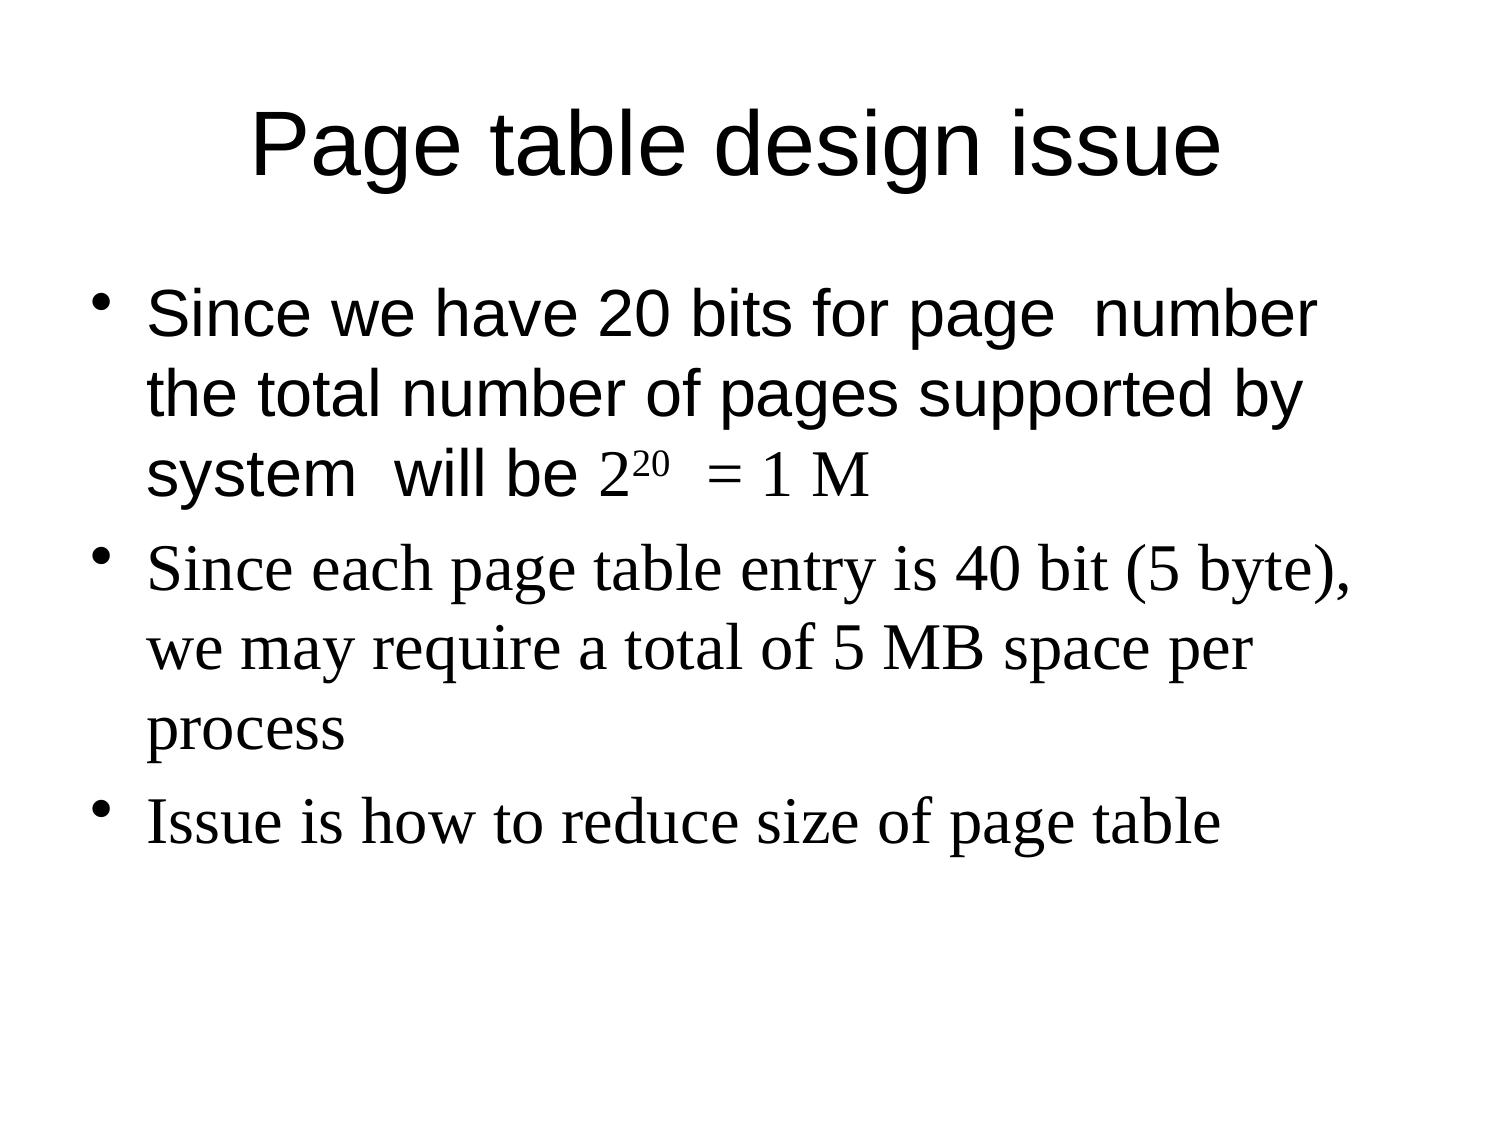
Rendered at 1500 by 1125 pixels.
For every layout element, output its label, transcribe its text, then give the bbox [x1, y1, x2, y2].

title Page table design issue [74, 44, 1426, 233]
list Since we have 20 bits for page number the total number of pages supported by system will be 220 = 1 M Since each page table entry is 40 bit (5 byte), we may require a total of 5 MB space per process Issue is how to reduce size of page table [74, 262, 1426, 1006]
